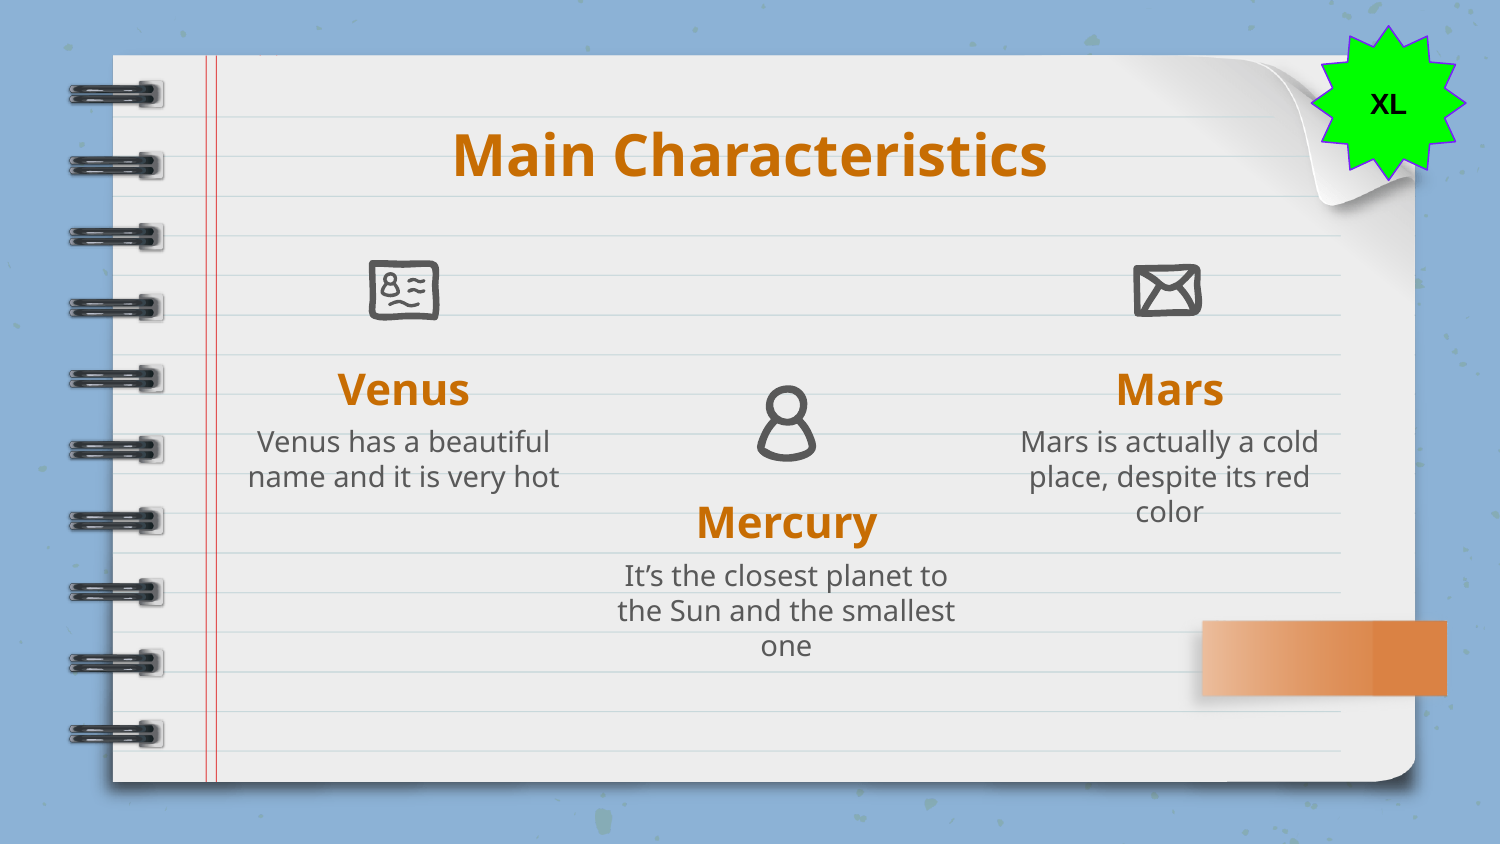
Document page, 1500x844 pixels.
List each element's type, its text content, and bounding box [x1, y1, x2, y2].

subtitle Mars is actually a cold place, despite its red color [978, 408, 1362, 546]
text_box XL [1311, 25, 1466, 181]
title Mars [978, 349, 1362, 408]
subtitle Venus has a beautiful name and it is very hot [212, 408, 596, 546]
text_box [1133, 263, 1203, 317]
subtitle It’s the closest planet to the Sun and the smallest one [595, 541, 978, 679]
title Main Characteristics [421, 116, 1079, 211]
text_box [756, 385, 817, 462]
title Mercury [596, 482, 978, 541]
title Venus [212, 349, 596, 408]
picture [63, 22, 1481, 822]
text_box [366, 259, 442, 321]
